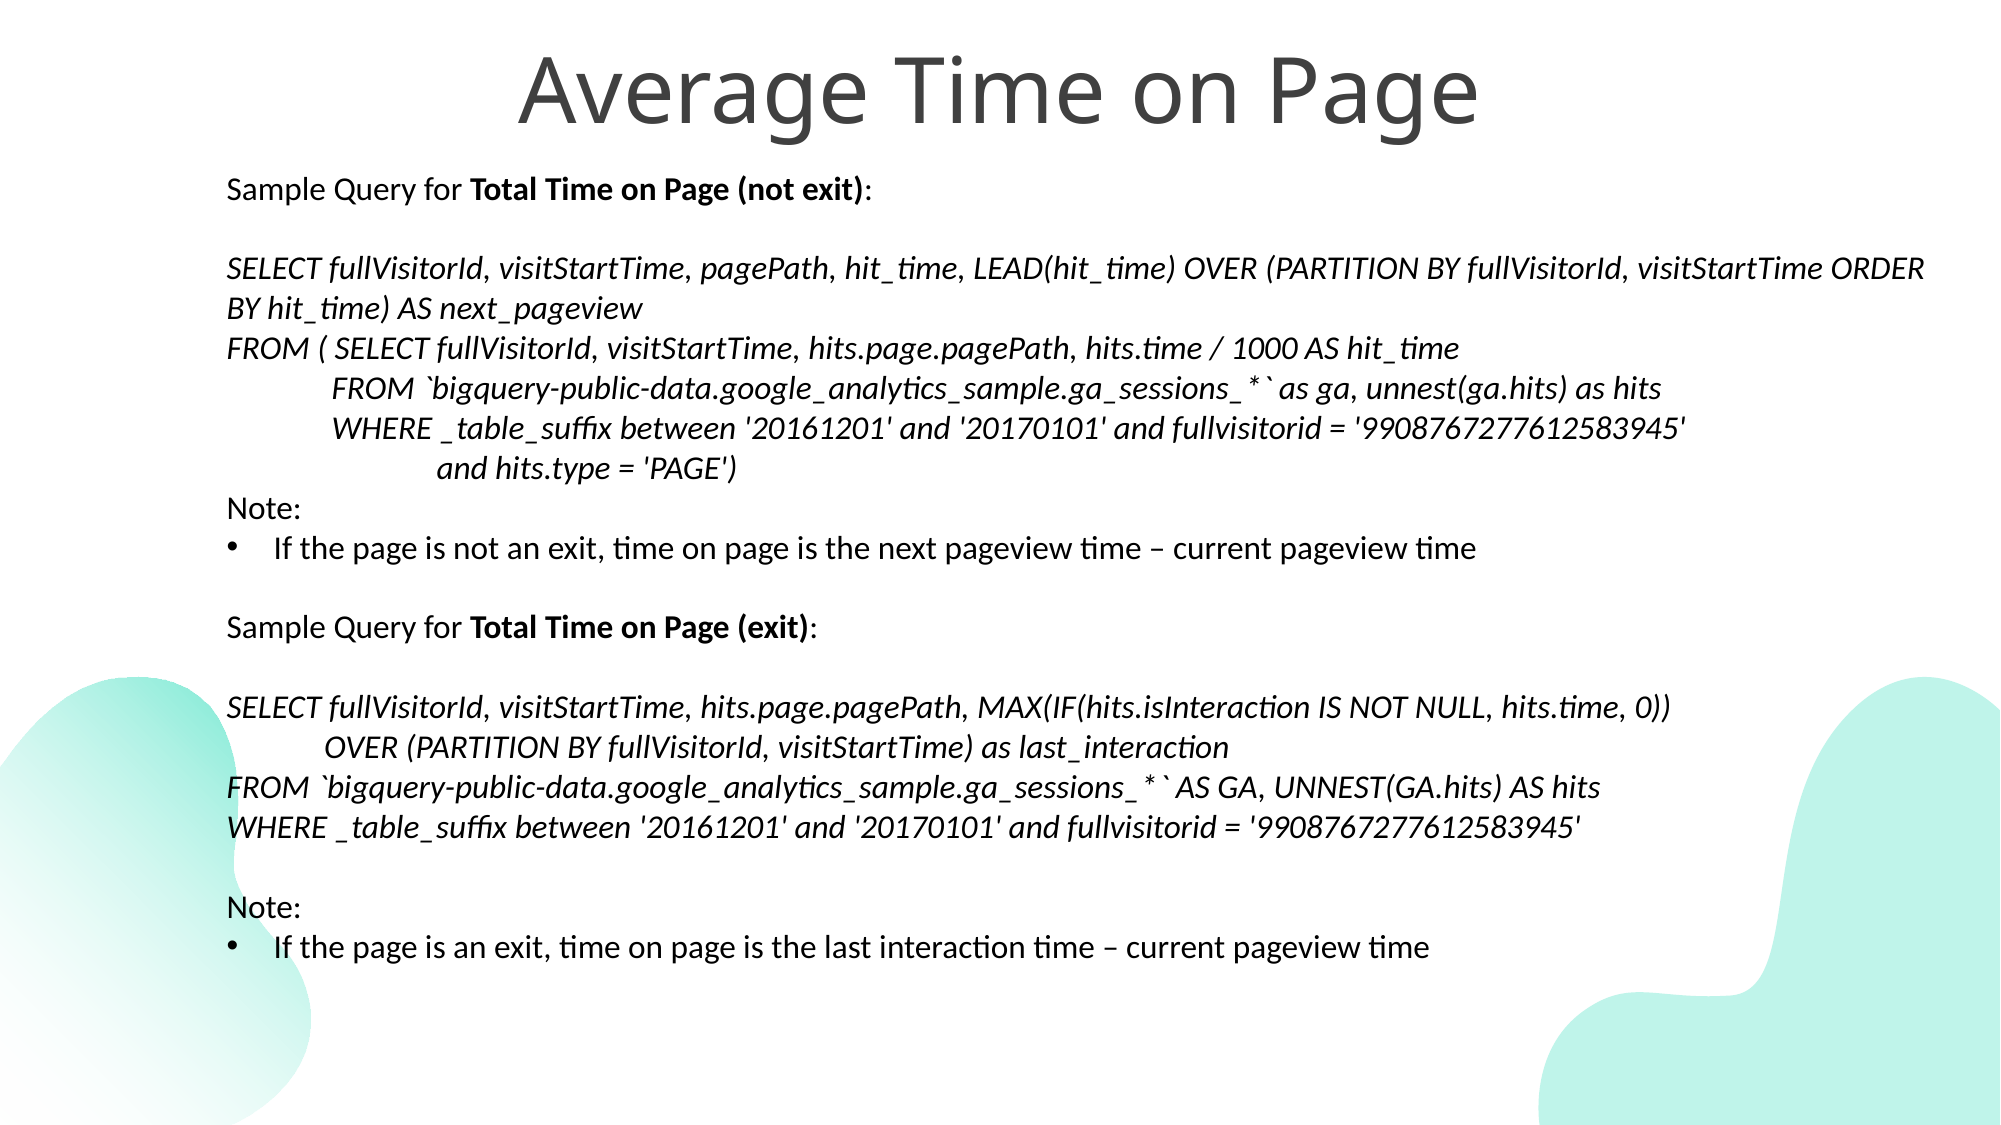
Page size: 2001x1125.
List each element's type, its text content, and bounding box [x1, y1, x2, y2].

text_box [1538, 679, 2000, 1125]
title Average Time on Page [136, 20, 1863, 169]
text_box [0, 676, 311, 1125]
text_box Sample Query for Total Time on Page (not exit): SELECT fullVisitorId, visitStartTime, pagePath, hit_time, LEAD(hit_time) OVER (PARTITION BY fullVisitorId, visitStartTime ORDER BY hit_time) AS next_pageview FROM ( SELECT fullVisitorId, visitStartTime, hits.page.pagePath, hits.time / 1000 AS hit_time FROM `bigquery-public-data.google_analytics_sample.ga_sessions_*` as ga, unnest(ga.hits) as hits WHERE _table_suffix between '20161201' and '20170101' and fullvisitorid = '9908767277612583945' and hits.type = 'PAGE') Note: If the page is not an exit, time on page is the next pageview time – current pageview time Sample Query for Total Time on Page (exit): SELECT fullVisitorId, visitStartTime, hits.page.pagePath, MAX(IF(hits.isInteraction IS NOT NULL, hits.time, 0)) OVER (PARTITION BY fullVisitorId, visitStartTime) as last_interaction FROM `bigquery-public-data.google_analytics_sample.ga_sessions_*` AS GA, UNNEST(GA.hits) AS hits WHERE _table_suffix between '20161201' and '20170101' and fullvisitorid = '9908767277612583945' Note: If the page is an exit, time on page is the last interaction time – current pageview time [219, 159, 1945, 1013]
